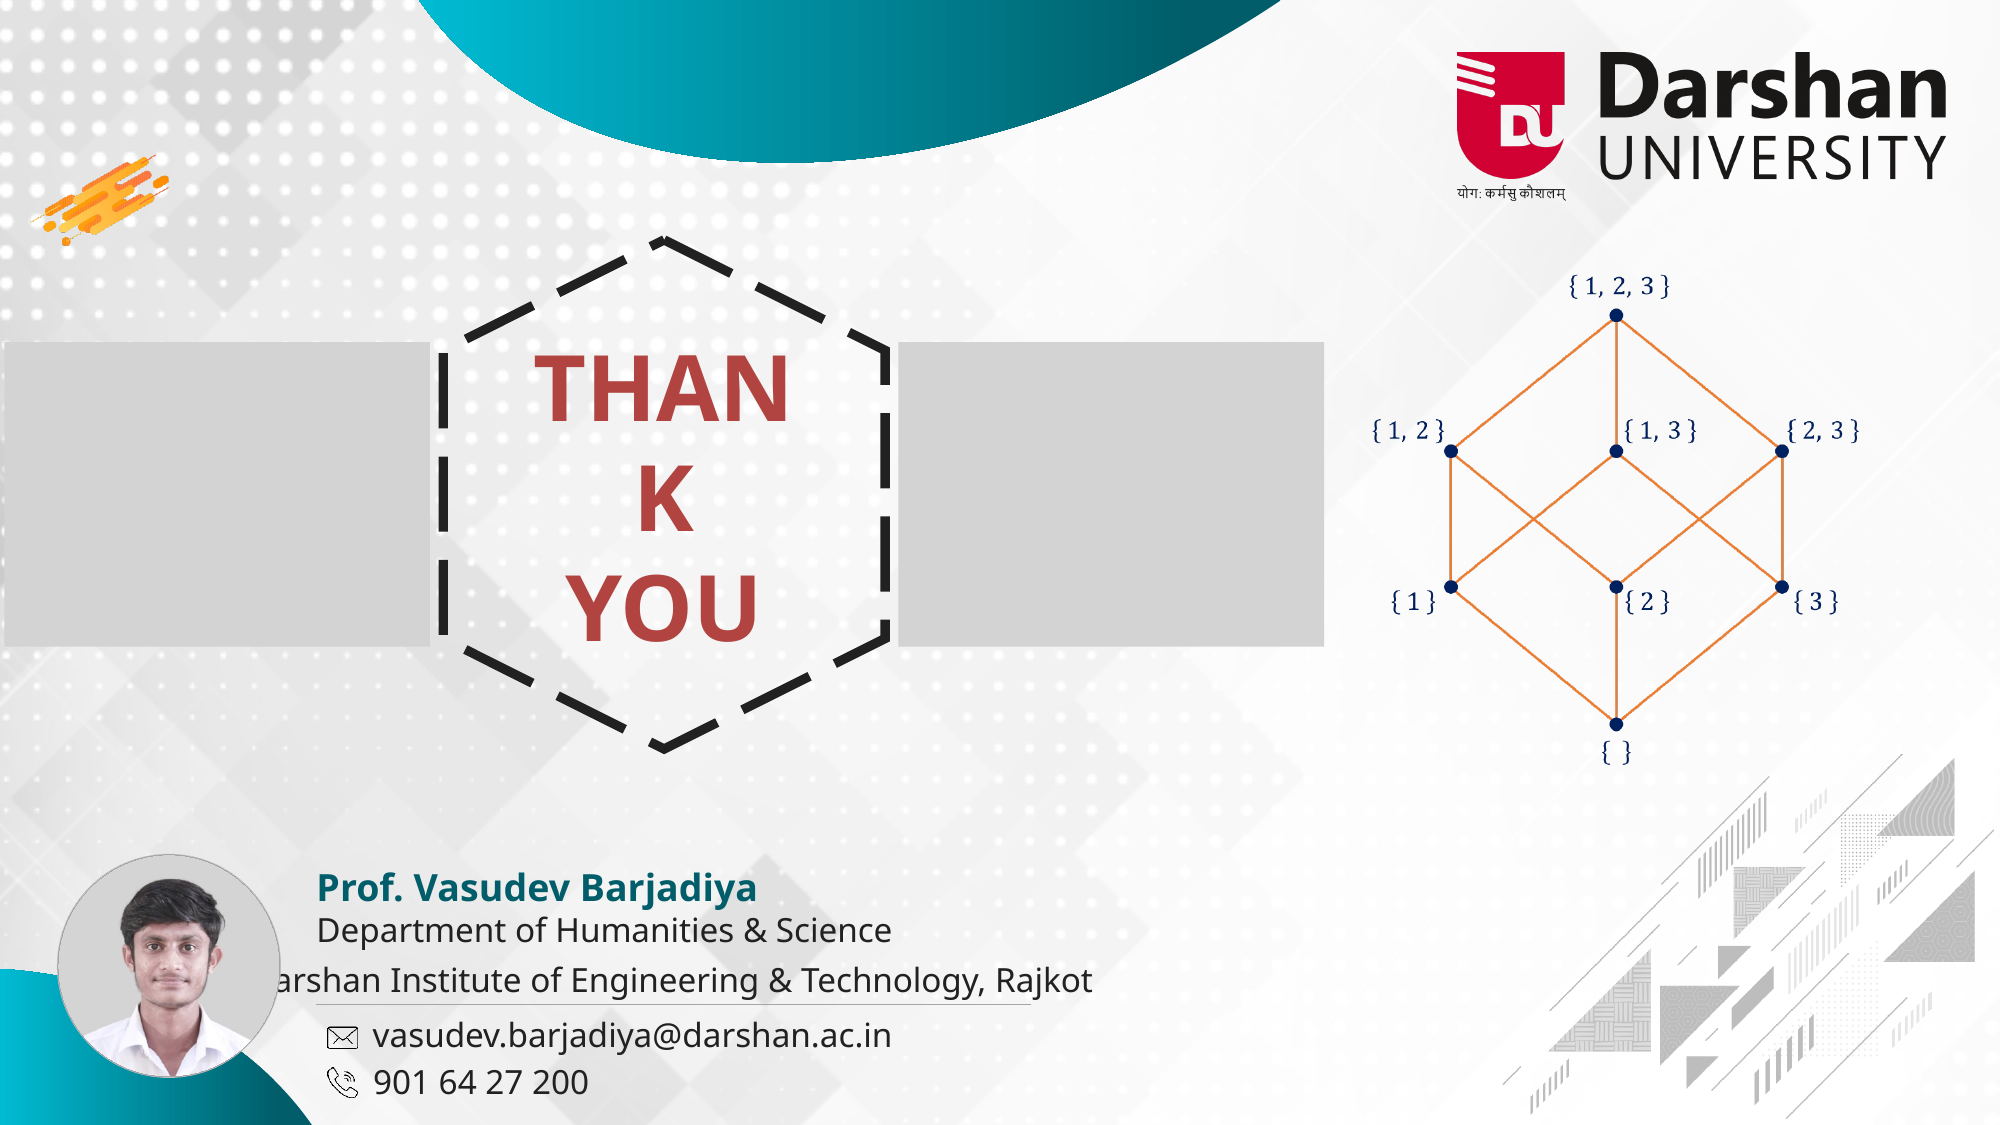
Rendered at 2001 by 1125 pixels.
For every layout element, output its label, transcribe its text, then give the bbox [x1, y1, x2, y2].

picture [327, 1022, 357, 1053]
picture [327, 1067, 358, 1098]
list Prof. Vasudev Barjadiya [301, 865, 1217, 913]
list 901 64 27 200 [358, 1059, 972, 1108]
picture [10, 137, 189, 239]
picture [1457, 52, 1946, 201]
list Department of Humanities & Science [301, 913, 915, 956]
list vasudev.barjadiya@darshan.ac.in [357, 1013, 971, 1061]
picture [57, 854, 280, 1077]
picture [1357, 263, 1874, 772]
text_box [4, 239, 1324, 749]
